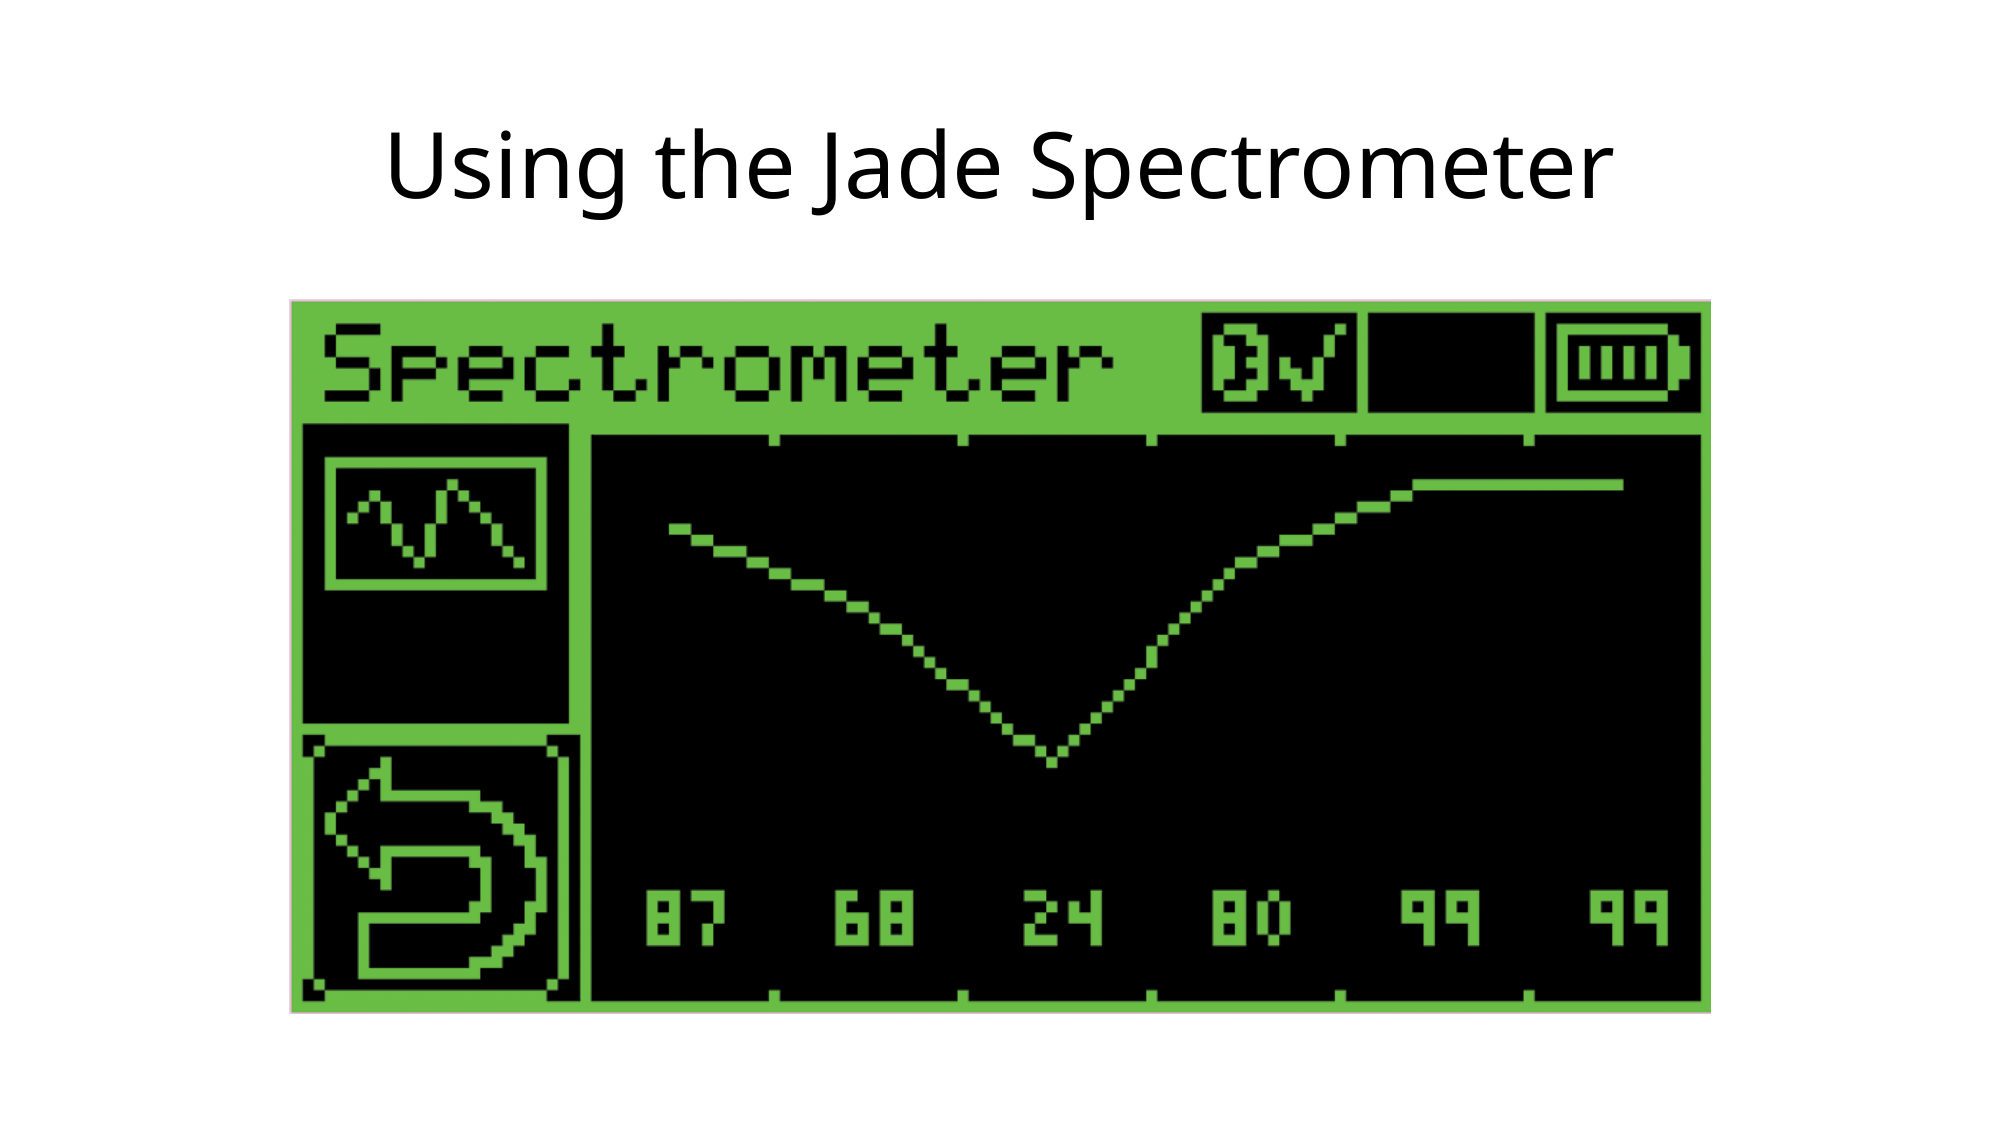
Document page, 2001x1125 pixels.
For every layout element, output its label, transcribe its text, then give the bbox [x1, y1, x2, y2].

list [289, 299, 1711, 1014]
title Using the Jade Spectrometer [137, 59, 1863, 278]
